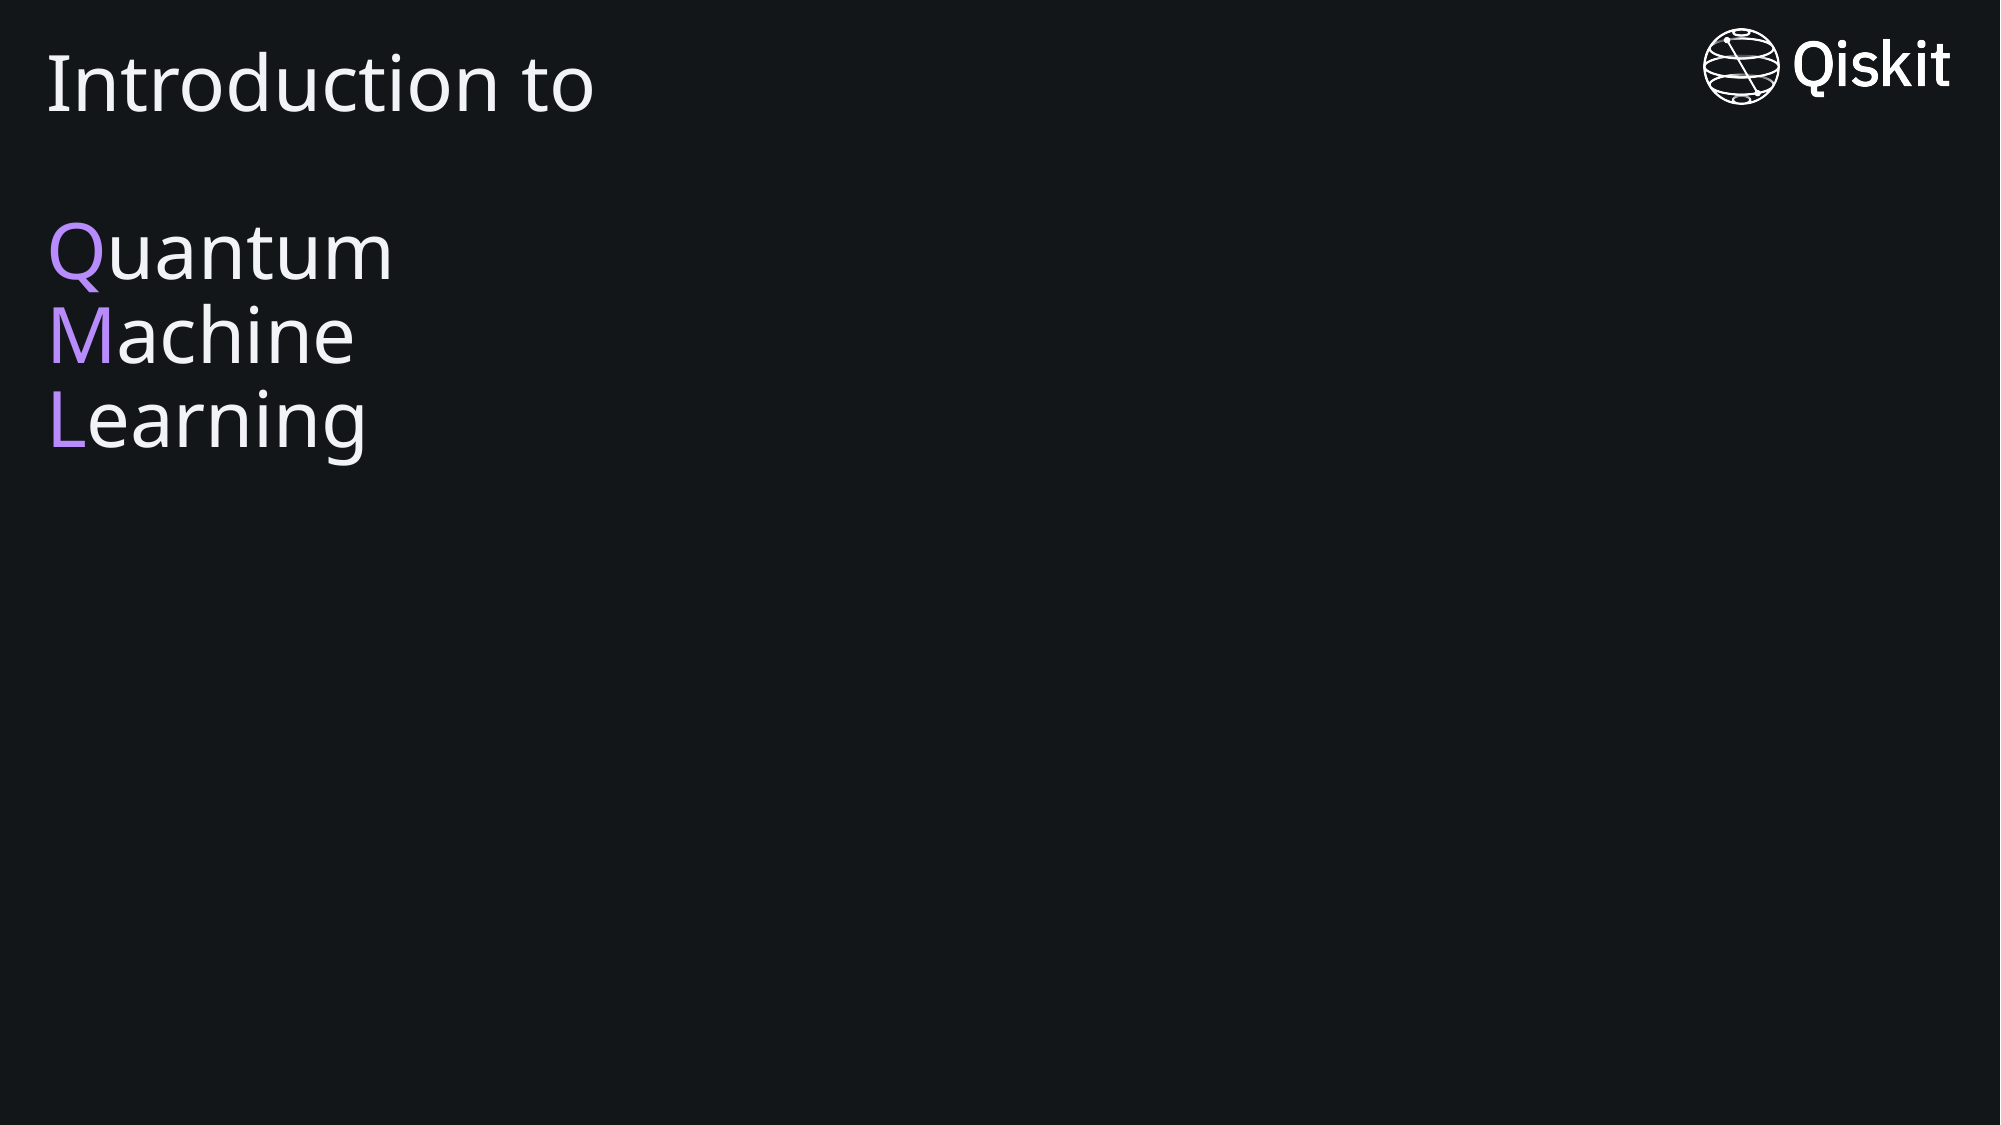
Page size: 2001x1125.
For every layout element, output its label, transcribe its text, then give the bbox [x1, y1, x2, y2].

picture [1703, 28, 1950, 105]
title Introduction to Quantum Machine Learning [46, 43, 952, 423]
